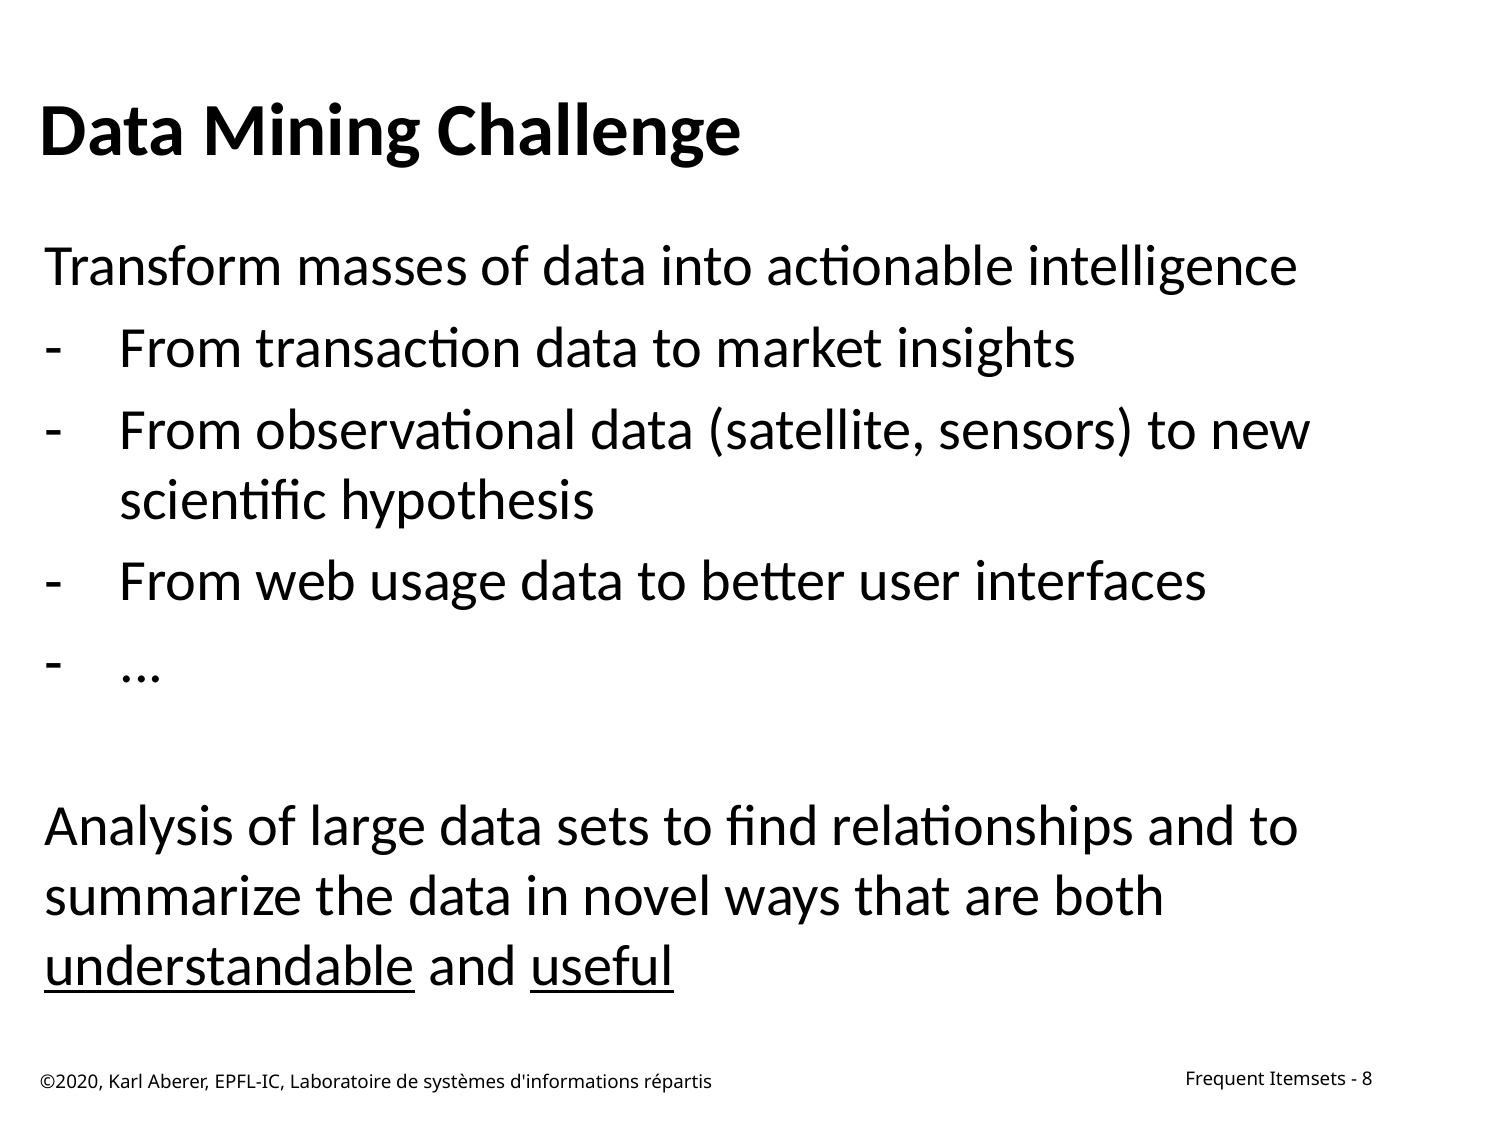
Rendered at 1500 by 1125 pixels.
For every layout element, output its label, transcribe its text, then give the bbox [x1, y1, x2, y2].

footer ©2020, Karl Aberer, EPFL-IC, Laboratoire de systèmes d'informations répartis [24, 1062, 988, 1101]
list Transform masses of data into actionable intelligence From transaction data to market insights From observational data (satellite, sensors) to new scientific hypothesis From web usage data to better user interfaces ... Analysis of large data sets to find relationships and to summarize the data in novel ways that are both understandable and useful [29, 219, 1393, 1046]
title Data Mining Challenge [24, 49, 1388, 201]
